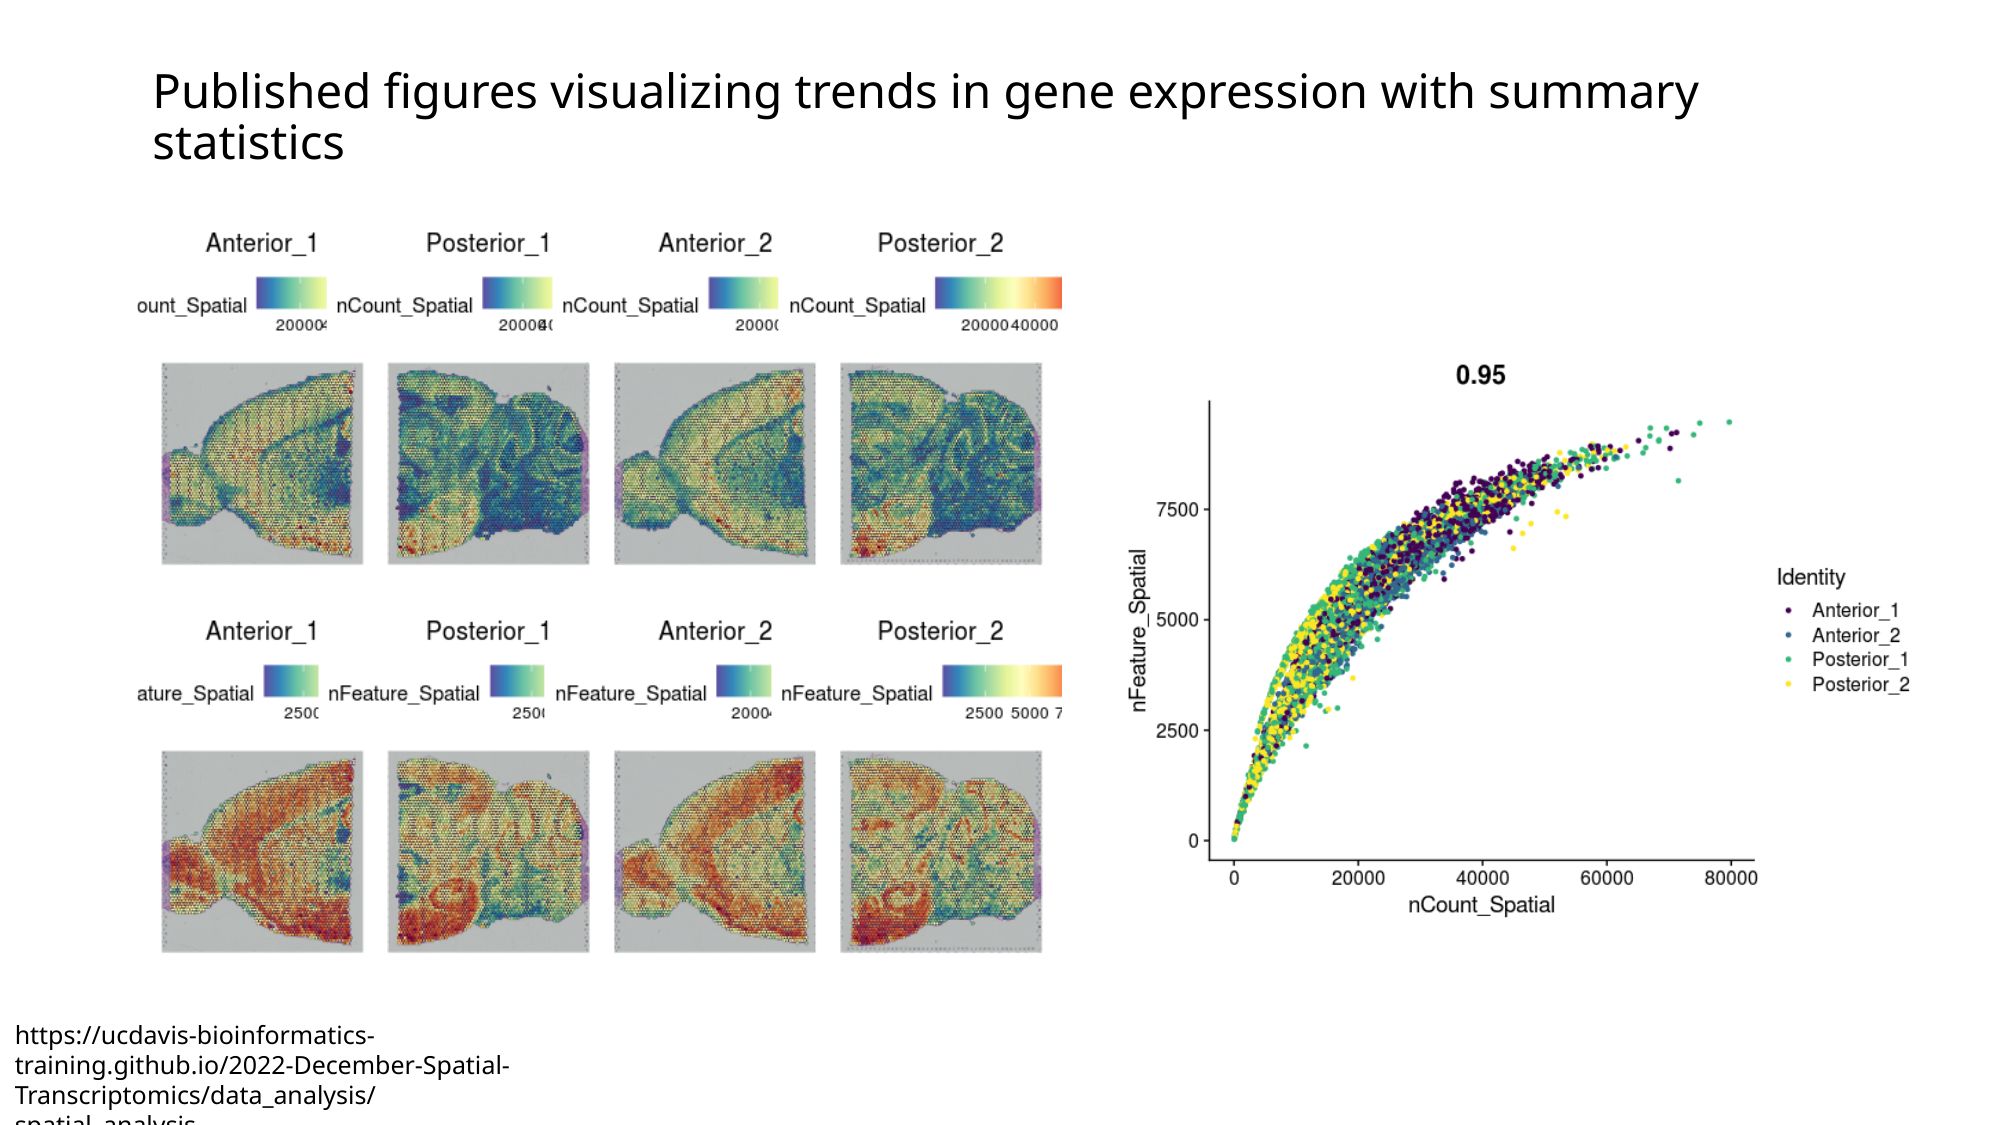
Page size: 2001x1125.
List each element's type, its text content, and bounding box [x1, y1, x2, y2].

title Published figures visualizing trends in gene expression with summary statistics [137, 59, 1863, 177]
picture [1118, 354, 1921, 928]
picture [136, 210, 1063, 576]
text_box https://ucdavis-bioinformatics-training.github.io/2022-December-Spatial-Transcriptomics/data_analysis/spatial_analysis [0, 1012, 543, 1125]
picture [136, 608, 1063, 966]
